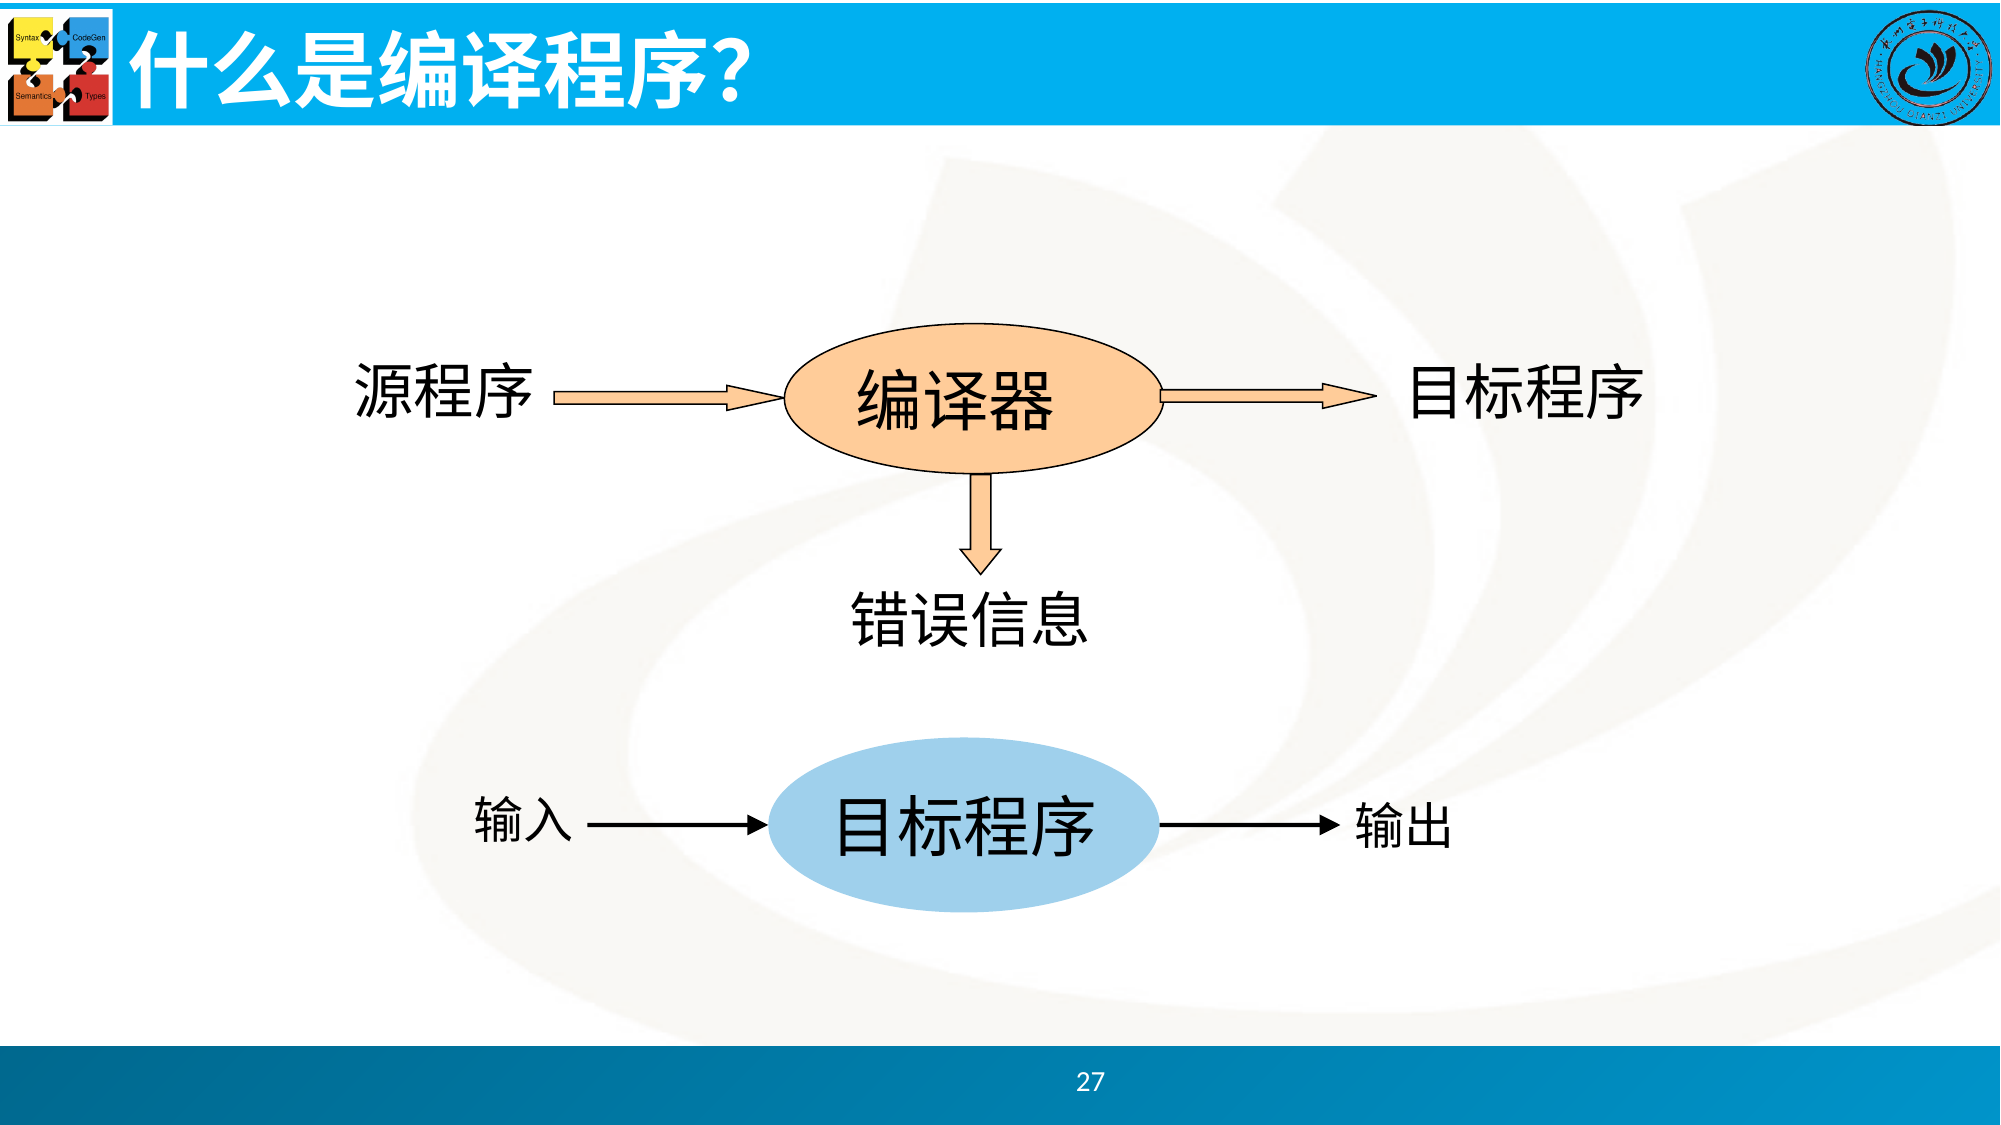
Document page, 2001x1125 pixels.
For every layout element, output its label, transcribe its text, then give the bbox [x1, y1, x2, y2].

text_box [457, 737, 1471, 913]
title 什么是编译程序？ [112, 6, 1934, 126]
slide_number 27 [873, 1042, 1308, 1118]
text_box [337, 323, 1714, 664]
